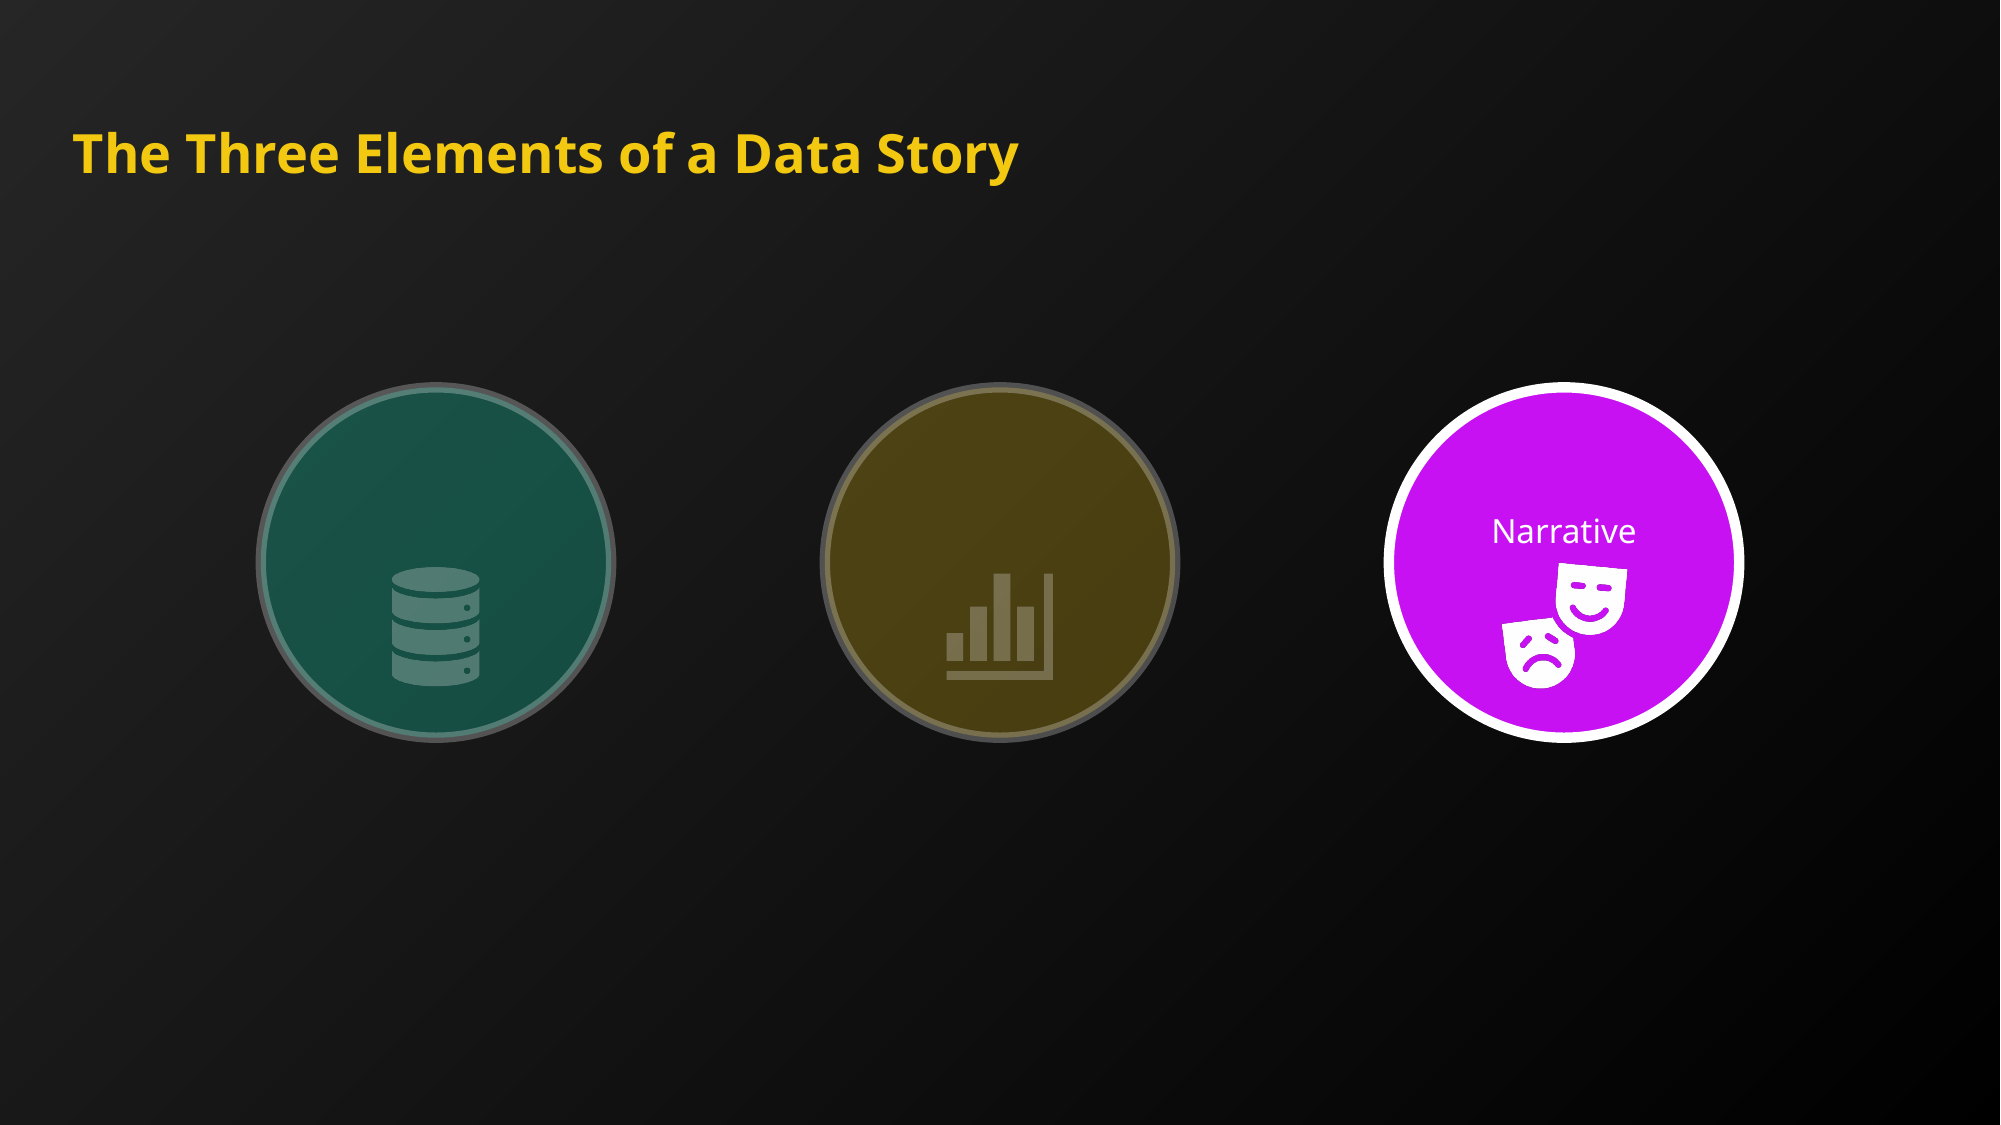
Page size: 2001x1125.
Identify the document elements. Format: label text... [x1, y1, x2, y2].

text_box Narrative [1481, 510, 1647, 551]
text_box [822, 385, 1178, 740]
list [360, 551, 512, 702]
text_box [258, 385, 614, 740]
text_box [1386, 385, 1742, 740]
picture [1488, 550, 1640, 701]
picture [924, 551, 1076, 702]
title The Three Elements of a Data Story [72, 119, 1928, 256]
